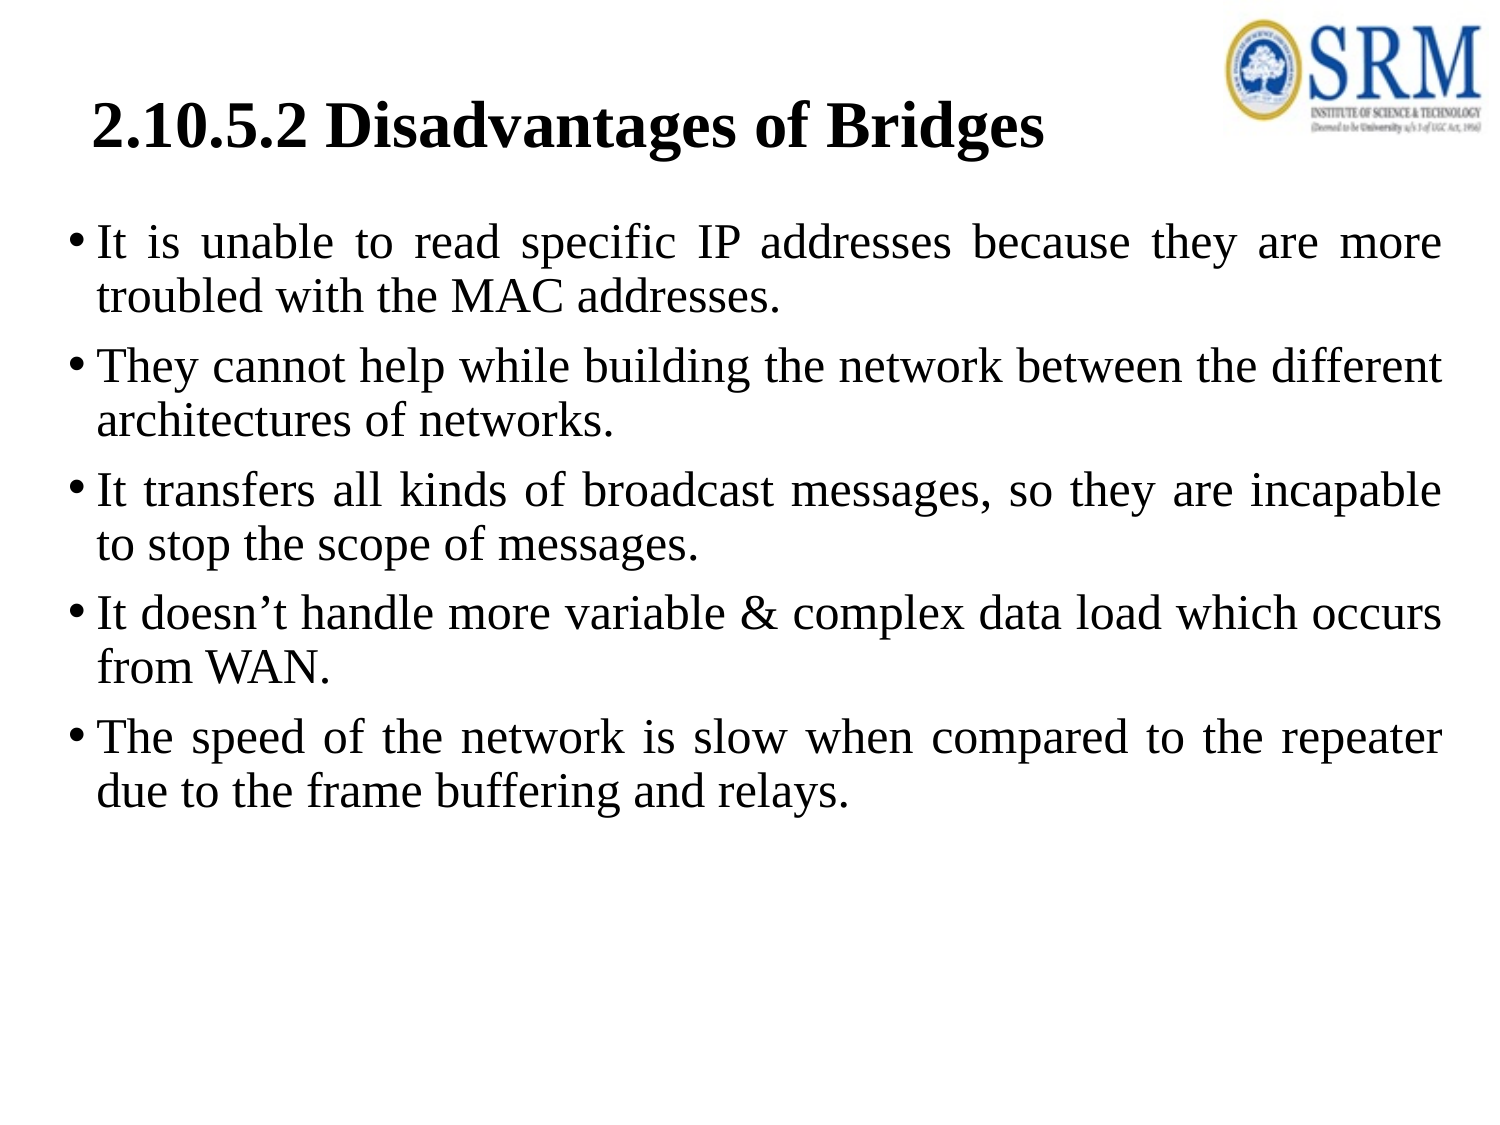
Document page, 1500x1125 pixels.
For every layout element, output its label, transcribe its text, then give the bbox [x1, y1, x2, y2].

list It is unable to read specific IP addresses because they are more troubled with the MAC addresses. They cannot help while building the network between the different architectures of networks. It transfers all kinds of broadcast messages, so they are incapable to stop the scope of messages. It doesn’t handle more variable & complex data load which occurs from WAN. The speed of the network is slow when compared to the repeater due to the frame buffering and relays. [53, 208, 1459, 1083]
picture [1223, 0, 1489, 149]
title 2.10.5.2 Disadvantages of Bridges [76, 66, 1270, 185]
